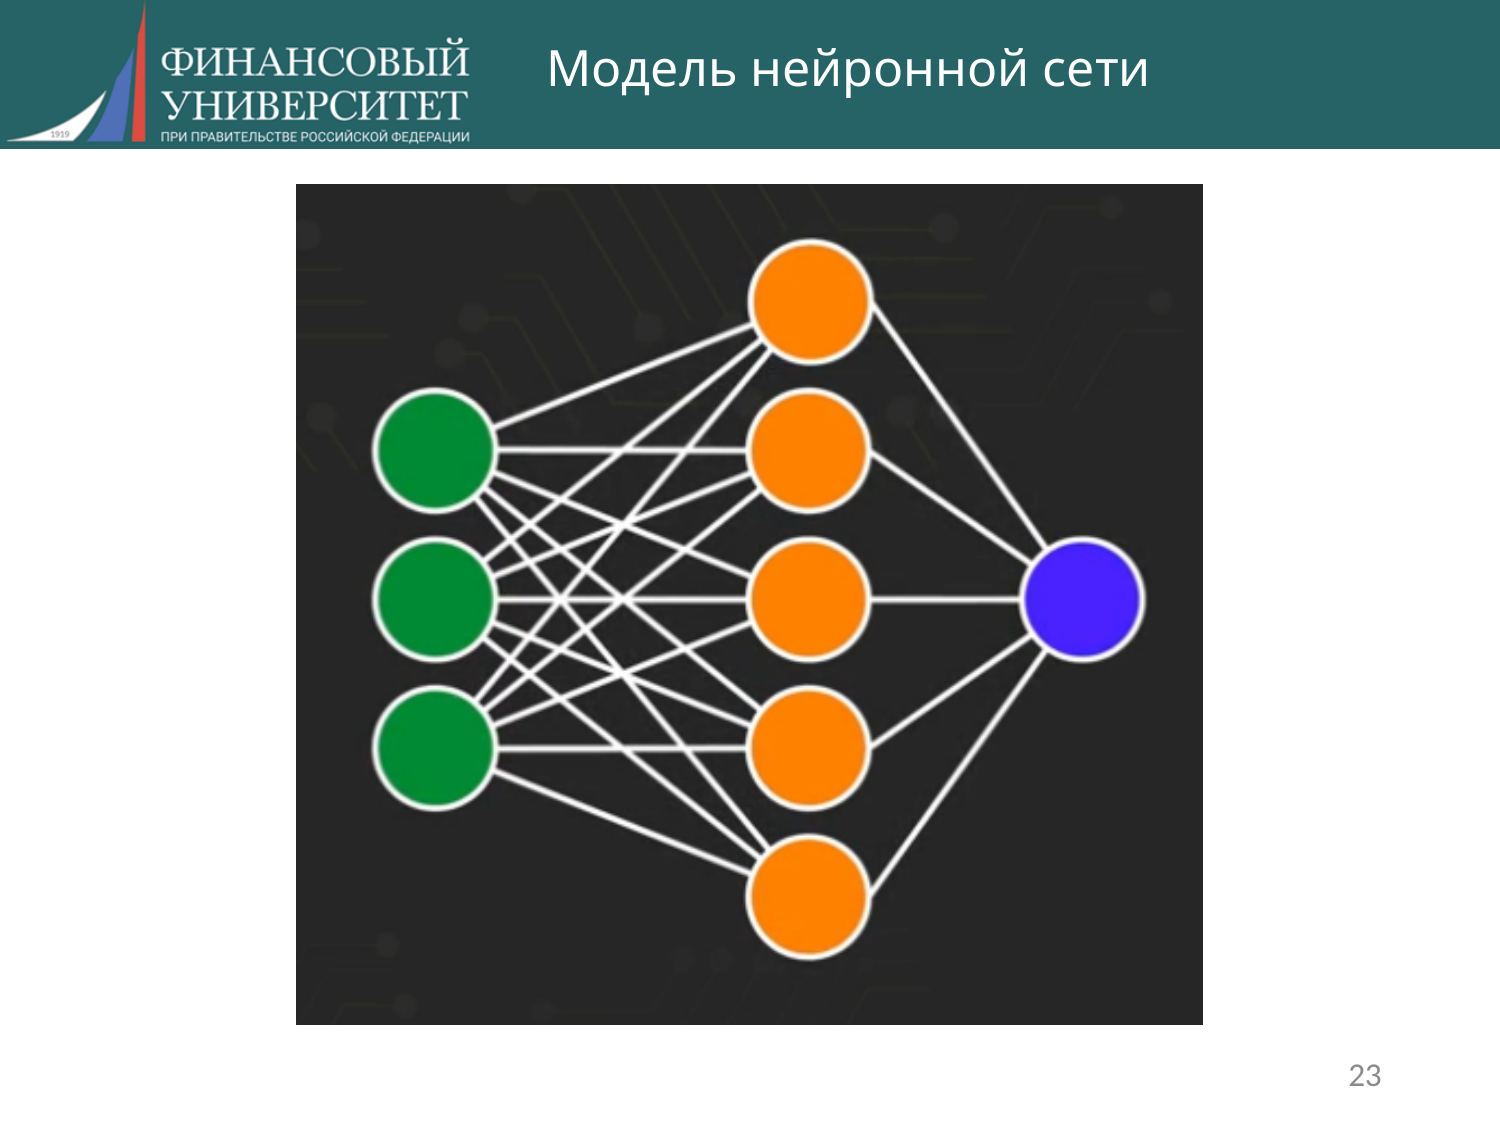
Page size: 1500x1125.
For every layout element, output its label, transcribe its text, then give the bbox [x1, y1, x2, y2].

picture [296, 184, 1203, 1025]
title Модель нейронной сети [531, 20, 1479, 120]
picture [0, 0, 1500, 149]
slide_number 23 [1260, 1042, 1397, 1103]
